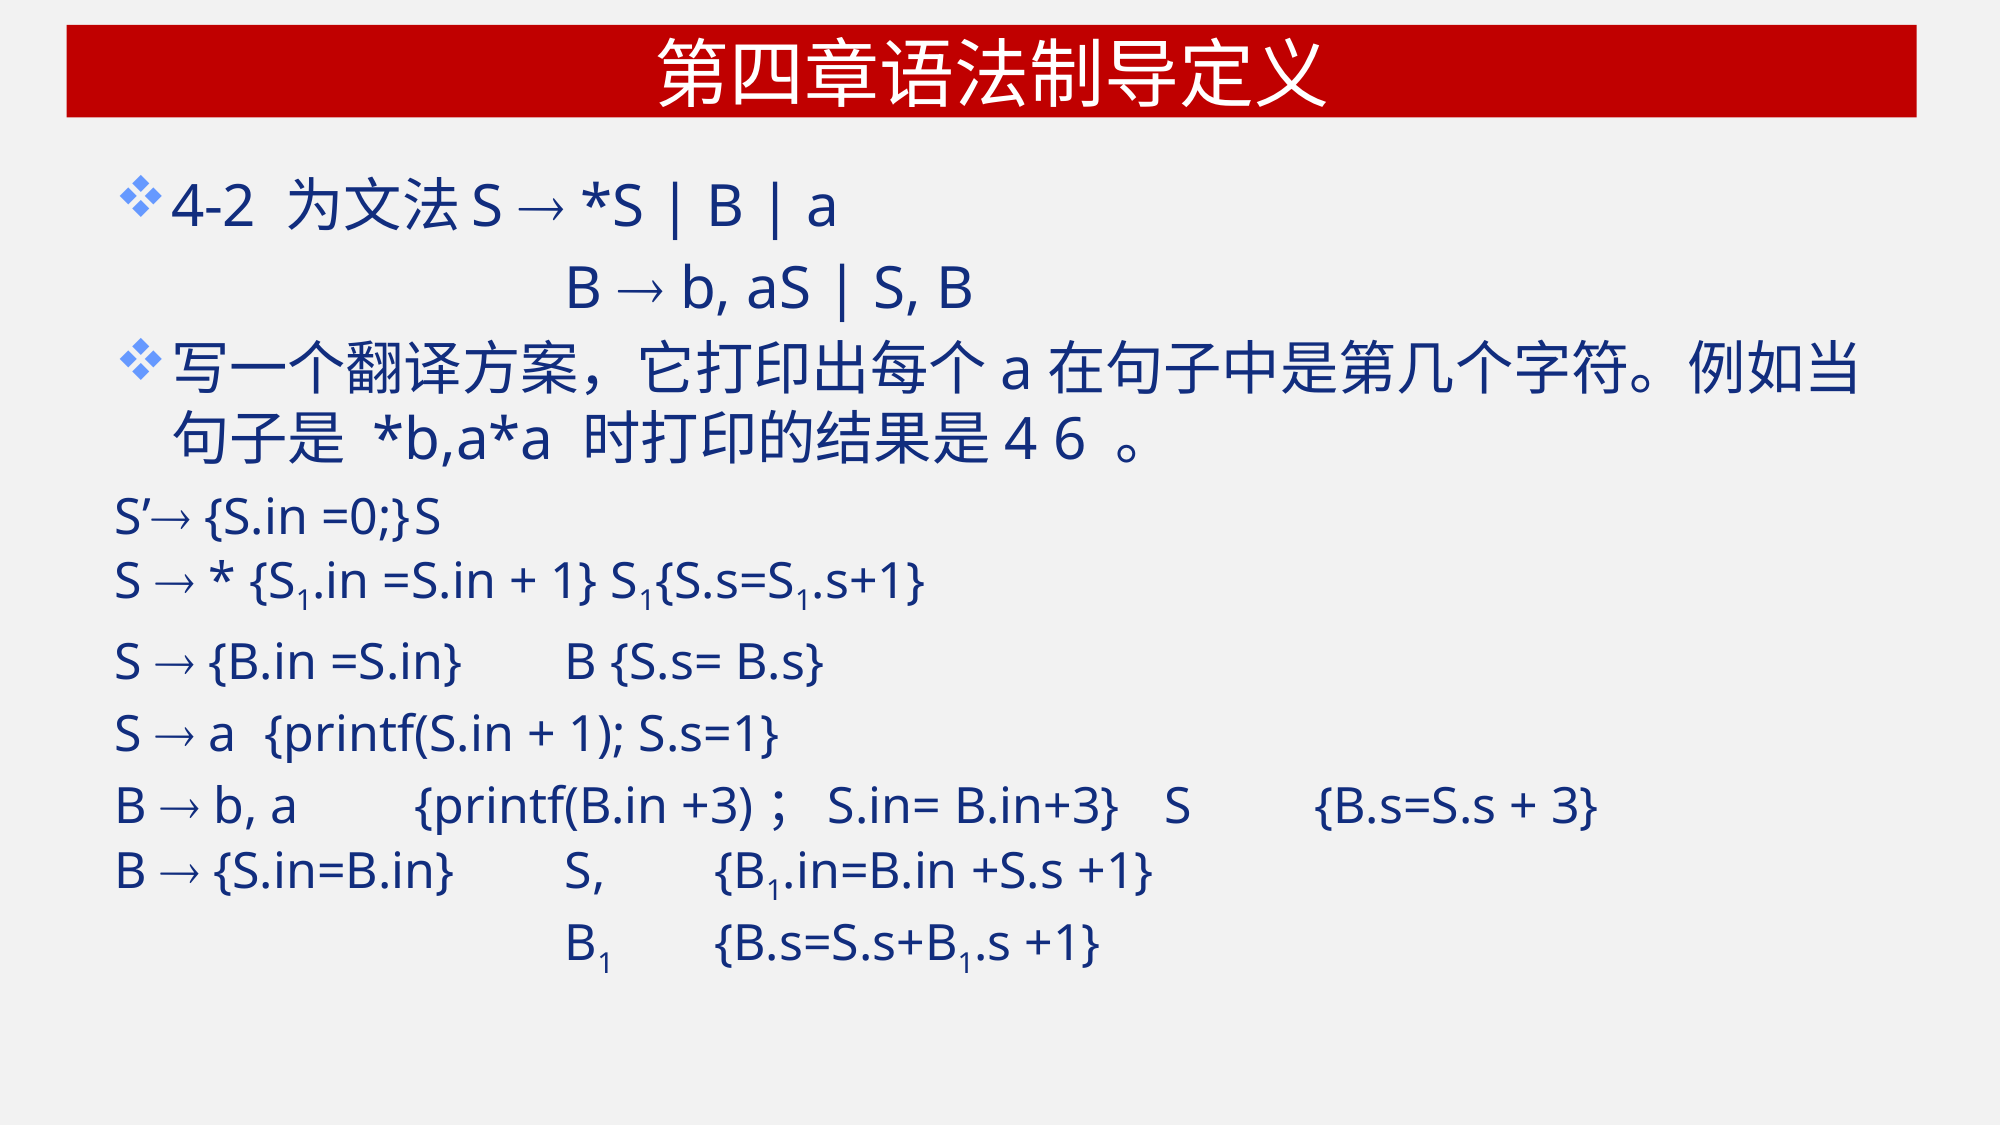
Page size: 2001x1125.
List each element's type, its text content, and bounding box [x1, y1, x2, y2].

title 第四章语法制导定义 [66, 24, 1917, 118]
list 4-2 为文法 S  *S | B | a B  b, aS | S, B 写一个翻译方案，它打印出每个a在句子中是第几个字符。例如当句子是 *b,a*a 时打印的结果是4 6 。 S’ {S.in =0;} S S  * {S1.in =S.in + 1} S1{S.s=S1.s+1} S  {B.in =S.in} B {S.s= B.s} S  a {printf(S.in + 1); S.s=1} B  b, a {printf(B.in +3)；S.in= B.in+3} S {B.s=S.s + 3} B  {S.in=B.in} S, {B1.in=B.in +S.s +1} B1 {B.s=S.s+B1.s +1} [99, 160, 1901, 1023]
